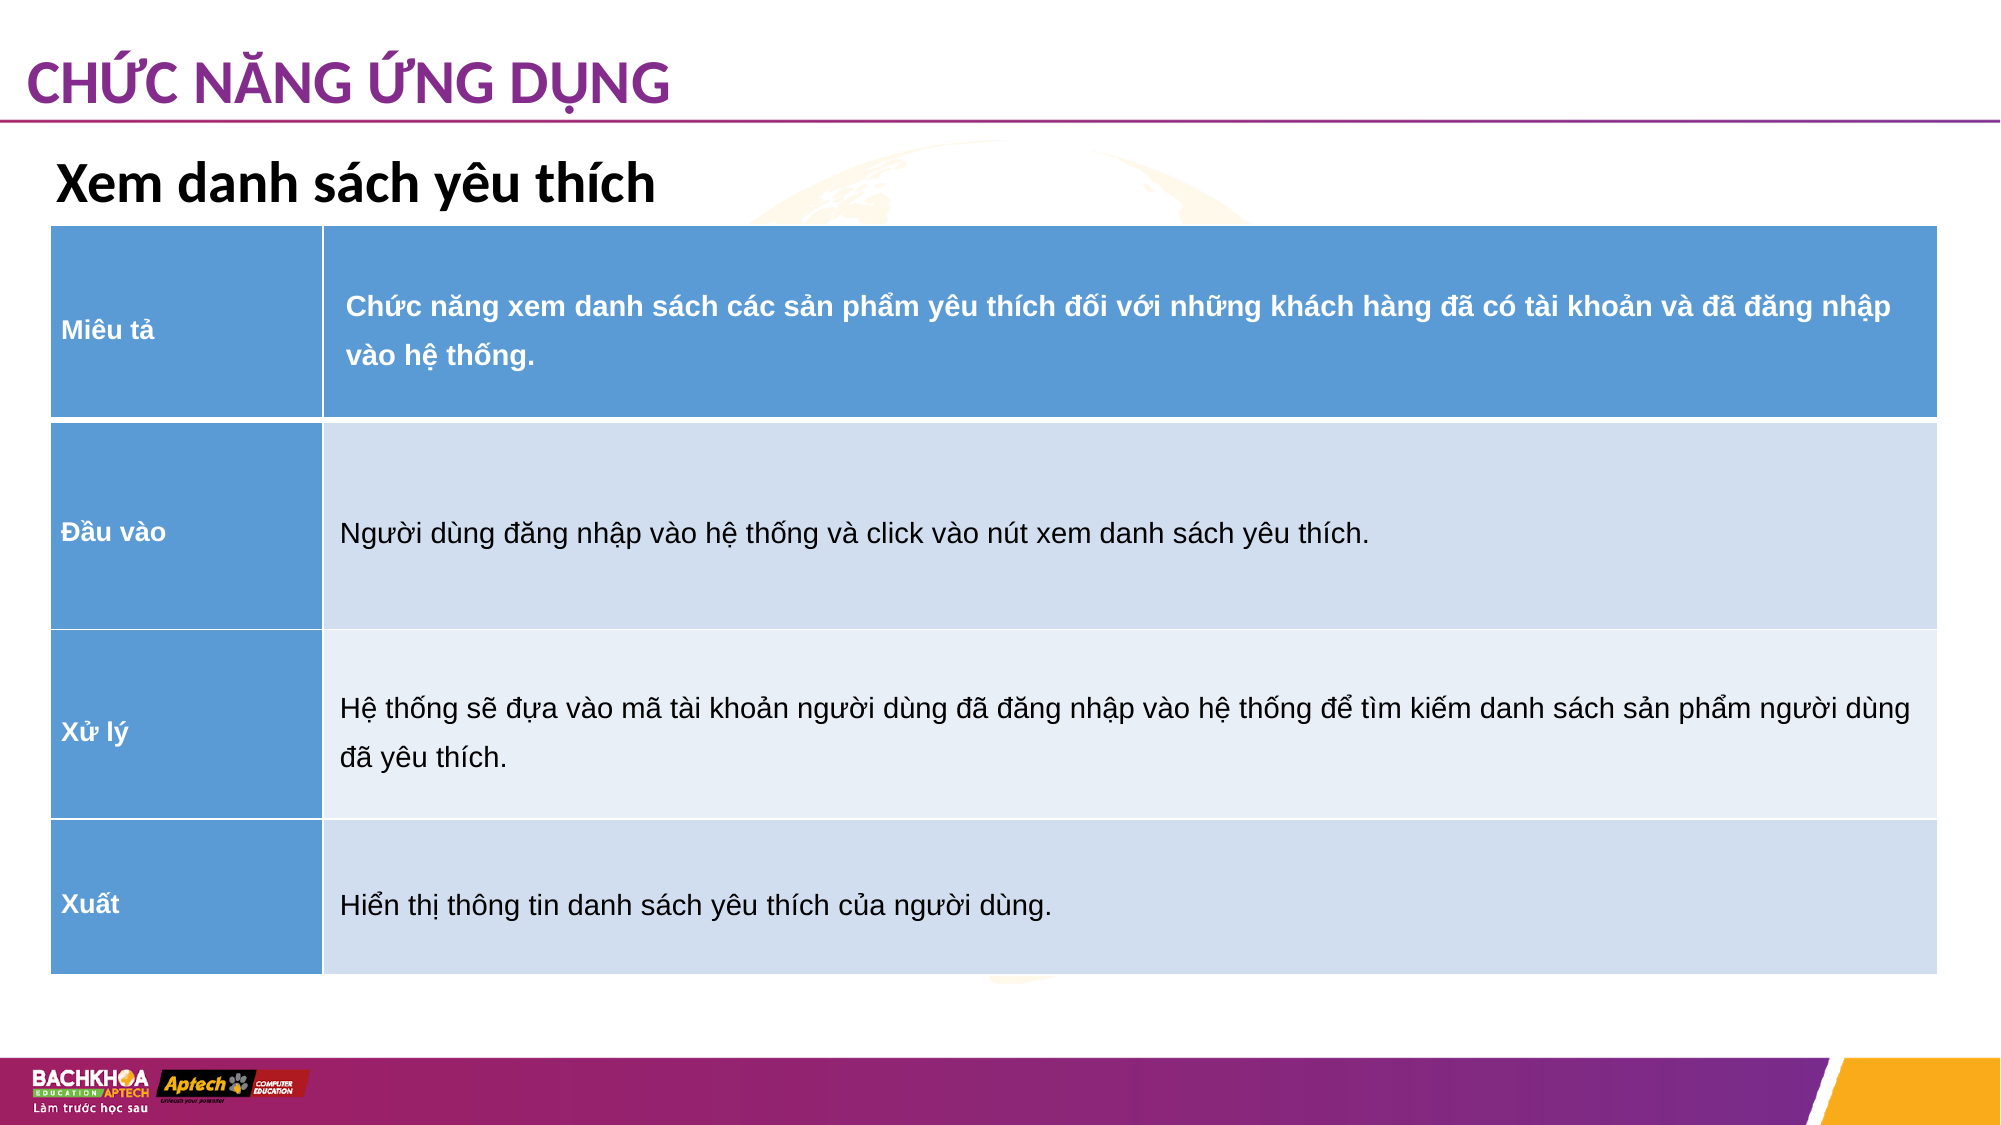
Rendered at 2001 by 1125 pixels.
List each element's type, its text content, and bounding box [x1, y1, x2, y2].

table_cell Đầu vào [51, 423, 322, 629]
table_cell Hiển thị thông tin danh sách yêu thích của người dùng. [324, 820, 1937, 974]
list Xem danh sách yêu thích [12, 137, 1963, 1038]
table_cell Hệ thống sẽ đựa vào mã tài khoản người dùng đã đăng nhập vào hệ thống để tìm kiếm danh sách sản phẩm người dùng đã yêu thích. [324, 630, 1937, 818]
picture [0, 0, 2001, 1125]
table_header Chức năng xem danh sách các sản phẩm yêu thích đối với những khách hàng đã có tài khoản và đã đăng nhập vào hệ thống. [324, 226, 1937, 417]
table_cell Xuất [51, 820, 322, 974]
table_cell Xử lý [51, 630, 322, 818]
table_cell Người dùng đăng nhập vào hệ thống và click vào nút xem danh sách yêu thích. [324, 423, 1937, 629]
title CHỨC NĂNG ỨNG DỤNG [12, 0, 1738, 137]
table_header Miêu tả [51, 226, 322, 417]
